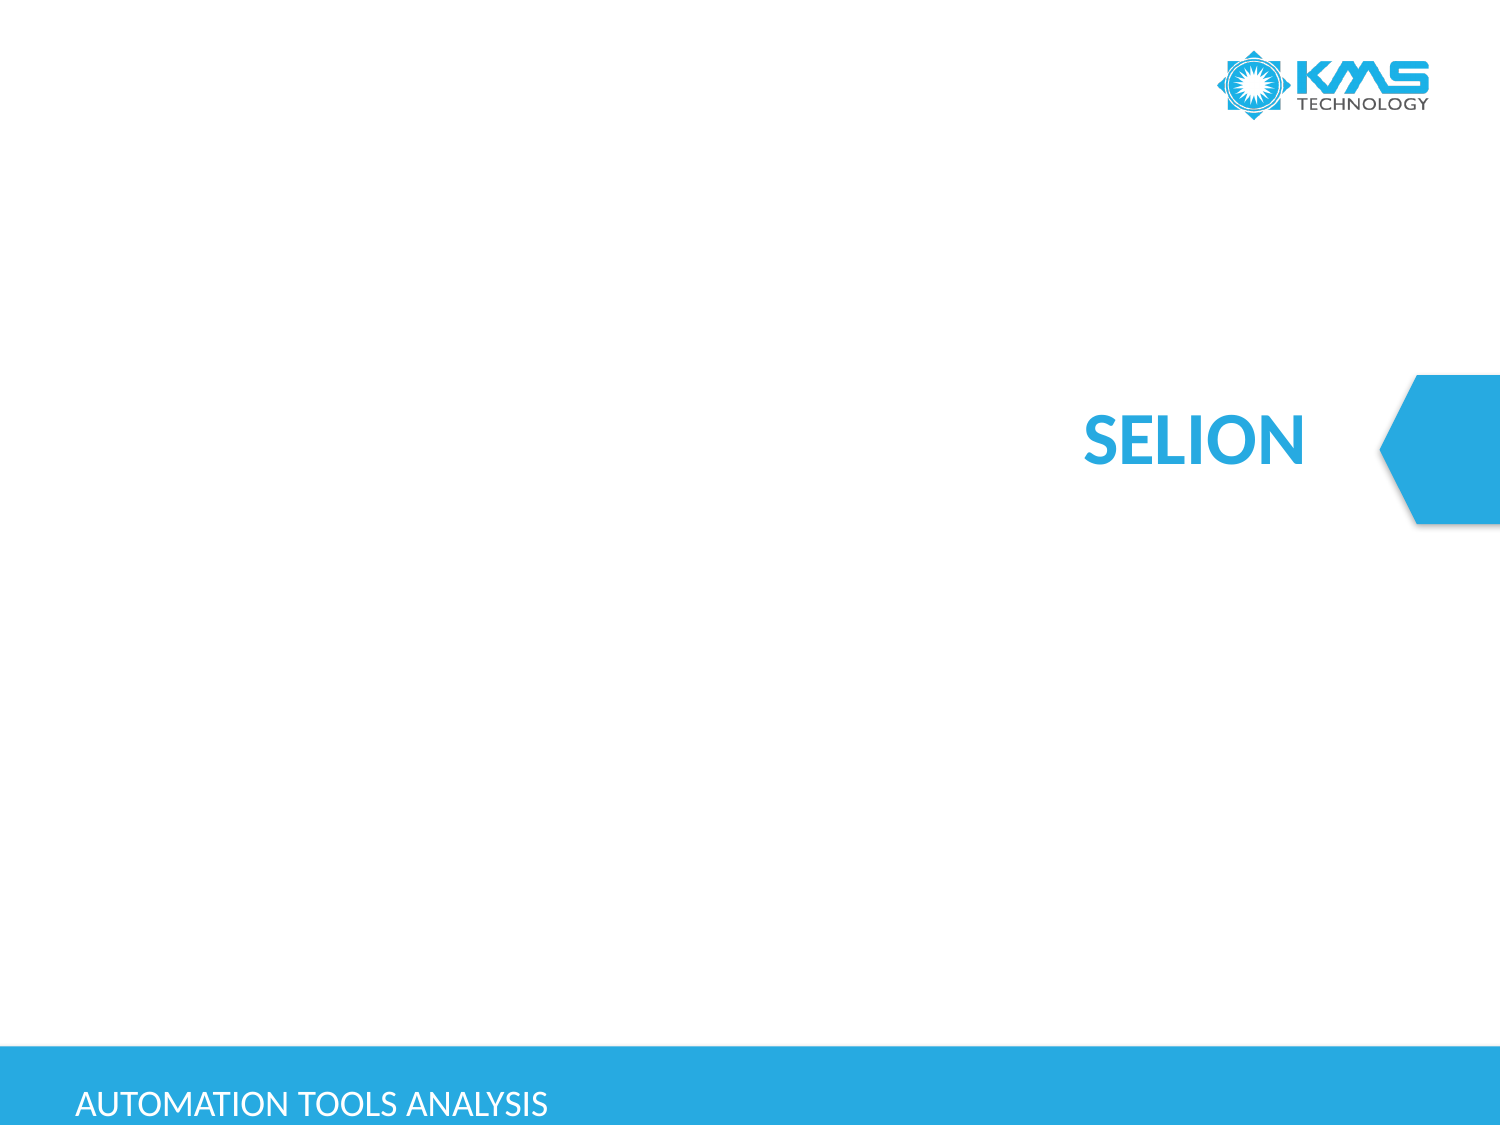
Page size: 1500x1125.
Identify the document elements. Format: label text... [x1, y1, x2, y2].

picture [1208, 45, 1436, 126]
title SELION [407, 382, 1322, 471]
list Automation tools analysis [60, 1071, 975, 1125]
